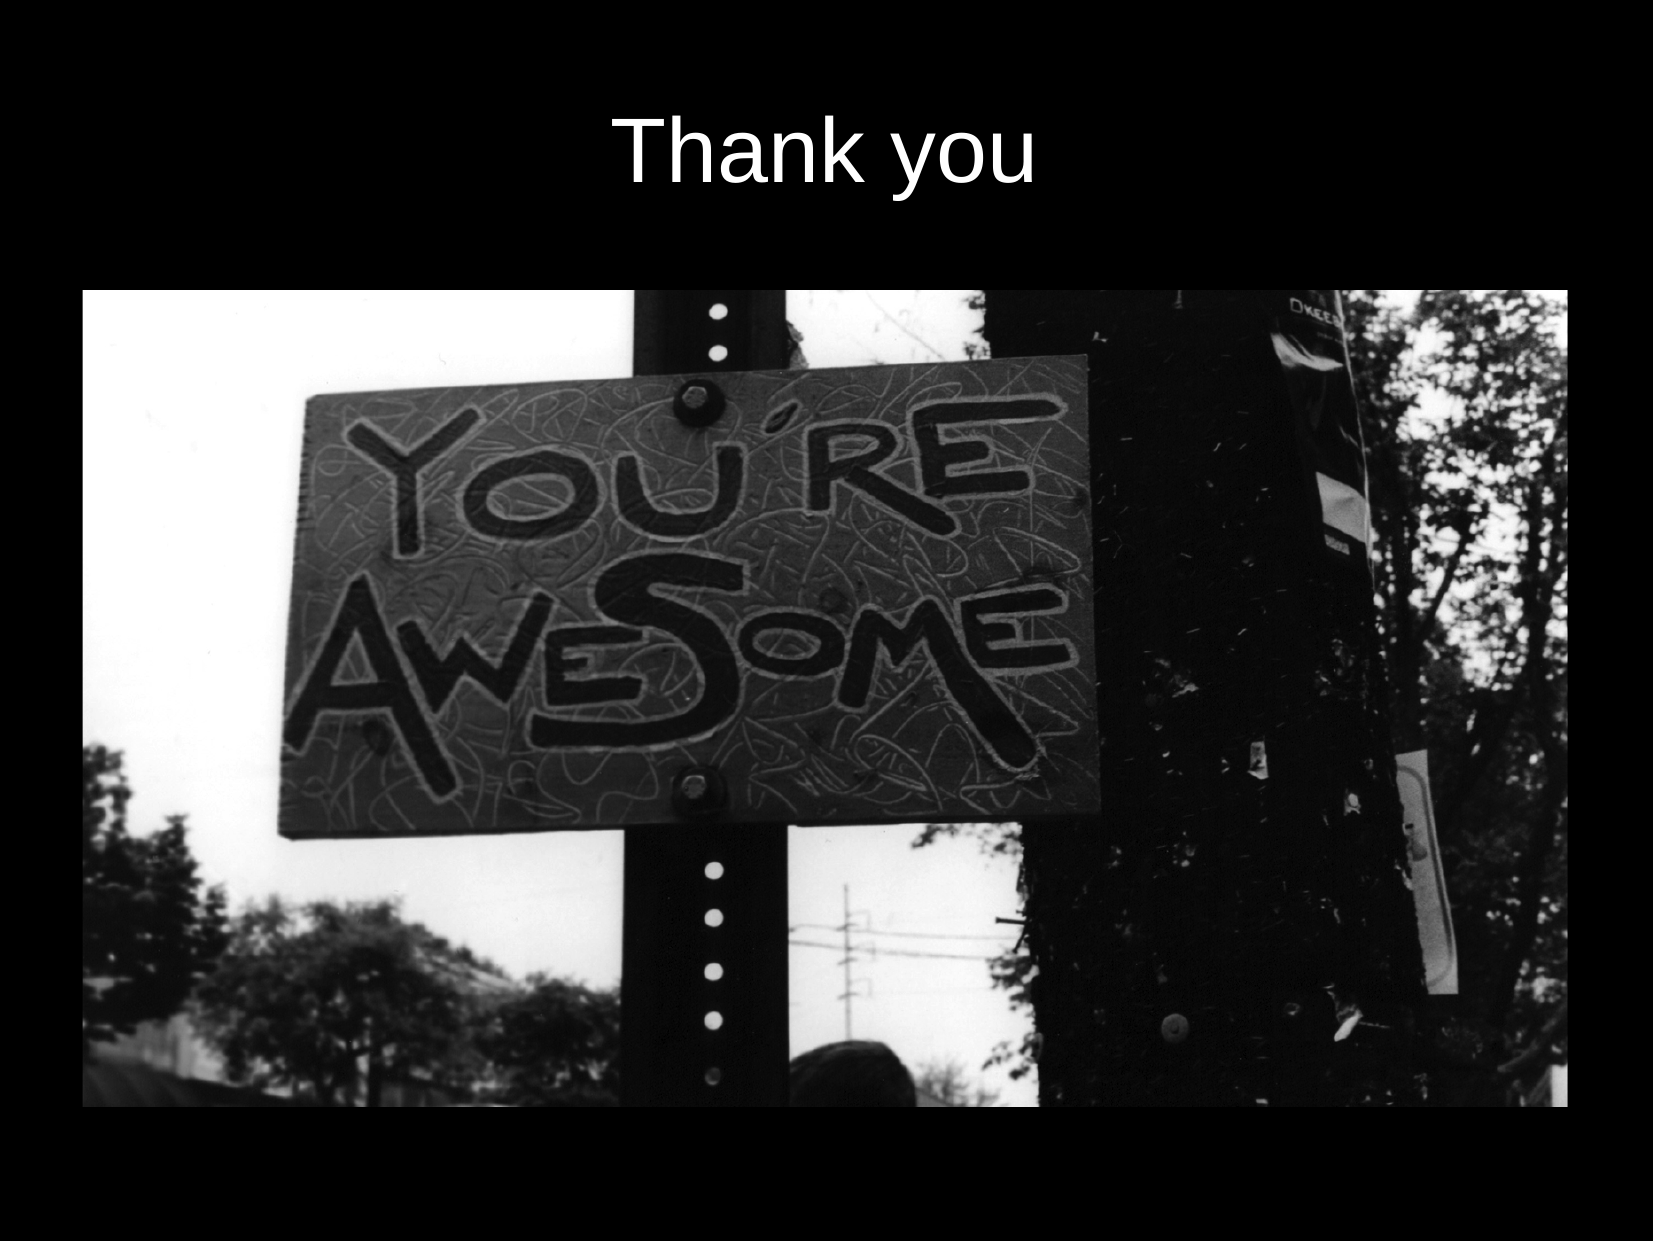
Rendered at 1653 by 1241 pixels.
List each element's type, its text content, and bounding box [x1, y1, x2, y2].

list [82, 290, 1568, 1107]
title Thank you [82, 49, 1568, 254]
